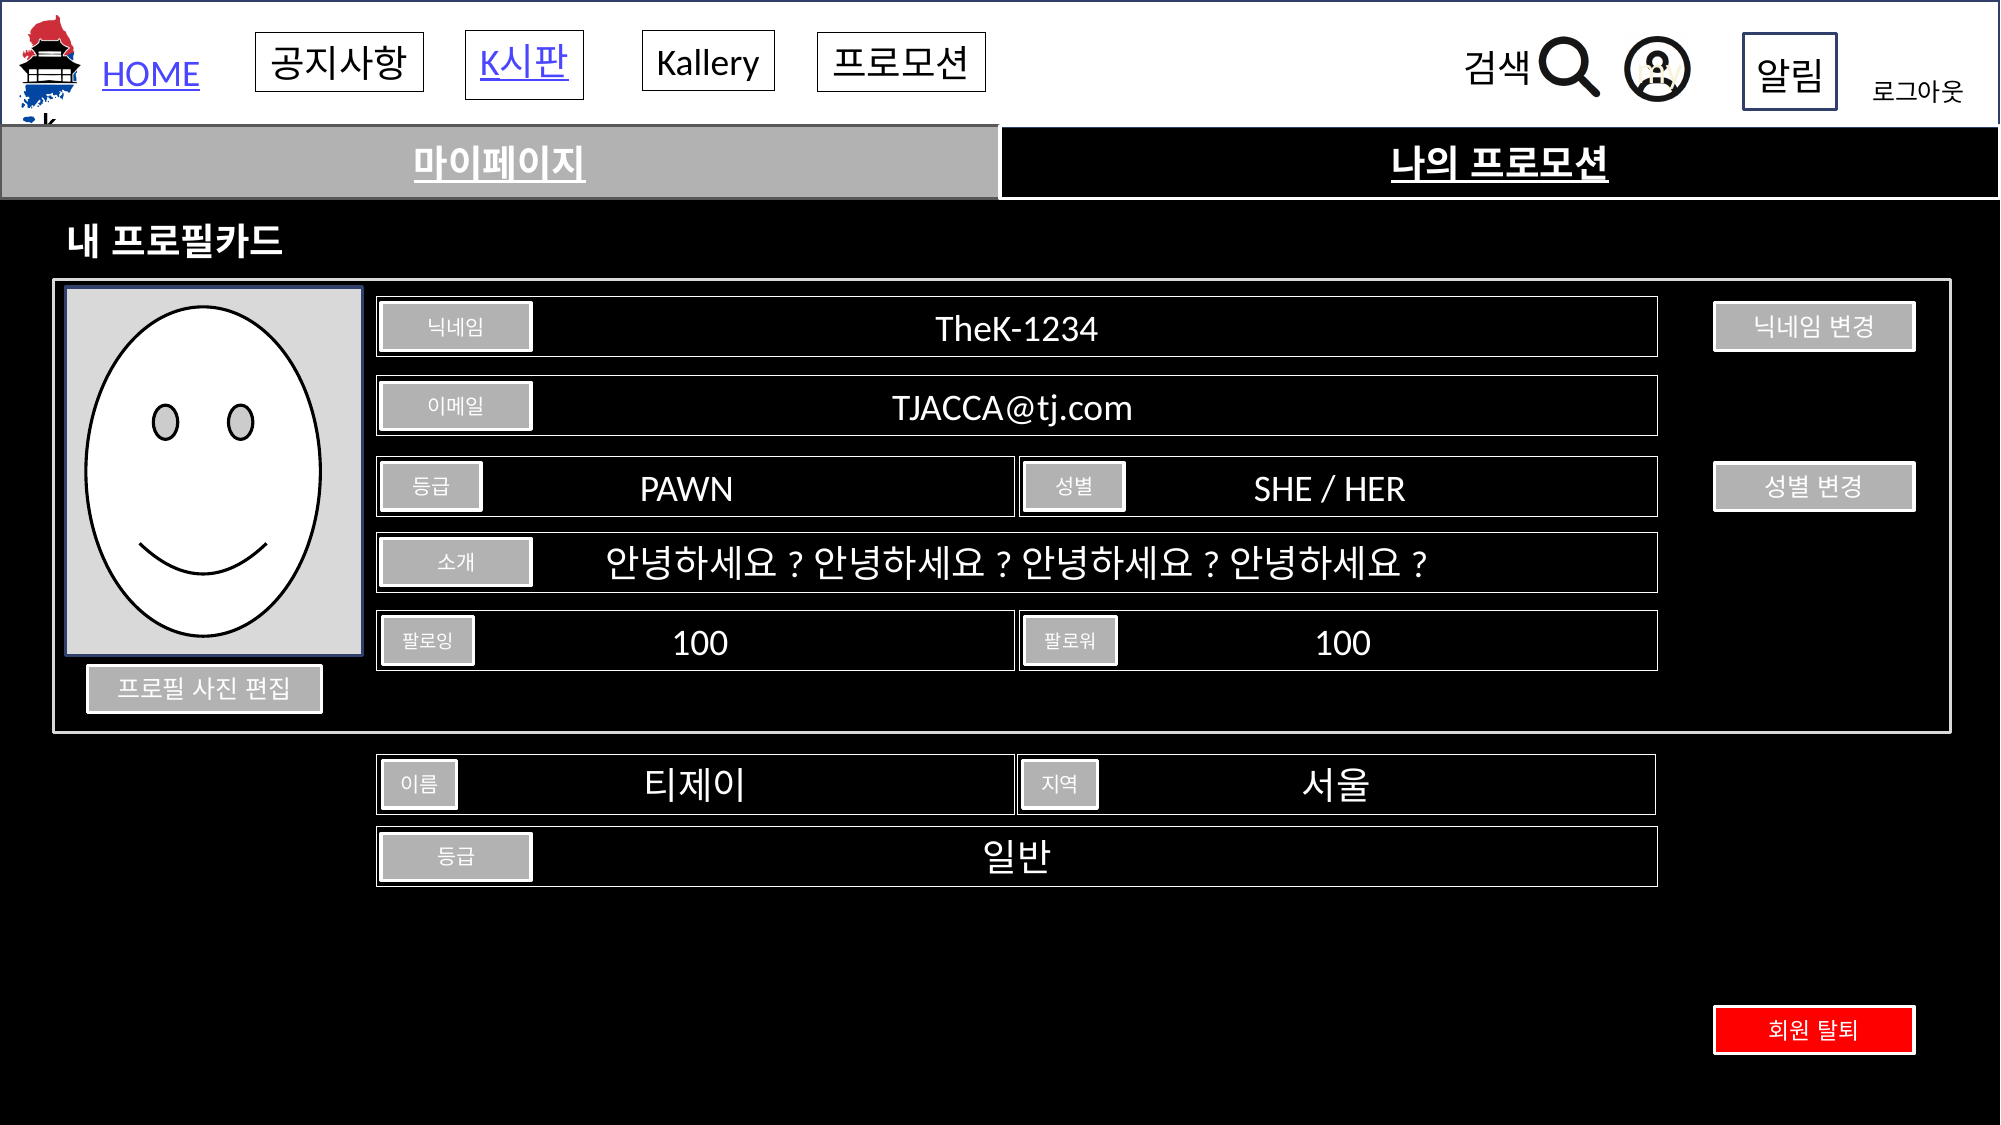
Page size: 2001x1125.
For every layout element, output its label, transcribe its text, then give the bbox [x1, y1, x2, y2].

text_box [84, 305, 322, 638]
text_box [0, 0, 219, 193]
text_box 닉네임 변경 [1713, 301, 1916, 352]
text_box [1016, 754, 1656, 816]
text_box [1617, 30, 1702, 103]
picture [1538, 36, 1603, 99]
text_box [375, 456, 1015, 518]
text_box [375, 375, 1658, 437]
text_box 내 프로필카드 [52, 210, 647, 271]
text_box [375, 826, 1658, 888]
text_box [224, 0, 2000, 124]
text_box 공지사항 [255, 32, 424, 92]
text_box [1018, 456, 1658, 518]
text_box K시판 [465, 30, 584, 100]
text_box 회원 탈퇴 [1713, 1005, 1916, 1055]
text_box 마이페이지 [222, 124, 998, 200]
text_box 검색 [1448, 37, 1534, 98]
text_box [52, 278, 1952, 734]
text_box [1741, 33, 1888, 111]
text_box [375, 296, 1658, 358]
text_box 성별 변경 [1713, 461, 1916, 512]
text_box Kallery [642, 30, 775, 91]
text_box 나의 프로모션 [998, 124, 2000, 200]
text_box 로그아웃 [1892, 68, 2000, 114]
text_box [375, 531, 1658, 594]
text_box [376, 754, 1013, 816]
text_box 프로모션 [817, 32, 986, 92]
text_box 프로필 사진 편집 [86, 664, 323, 714]
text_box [376, 610, 1658, 672]
